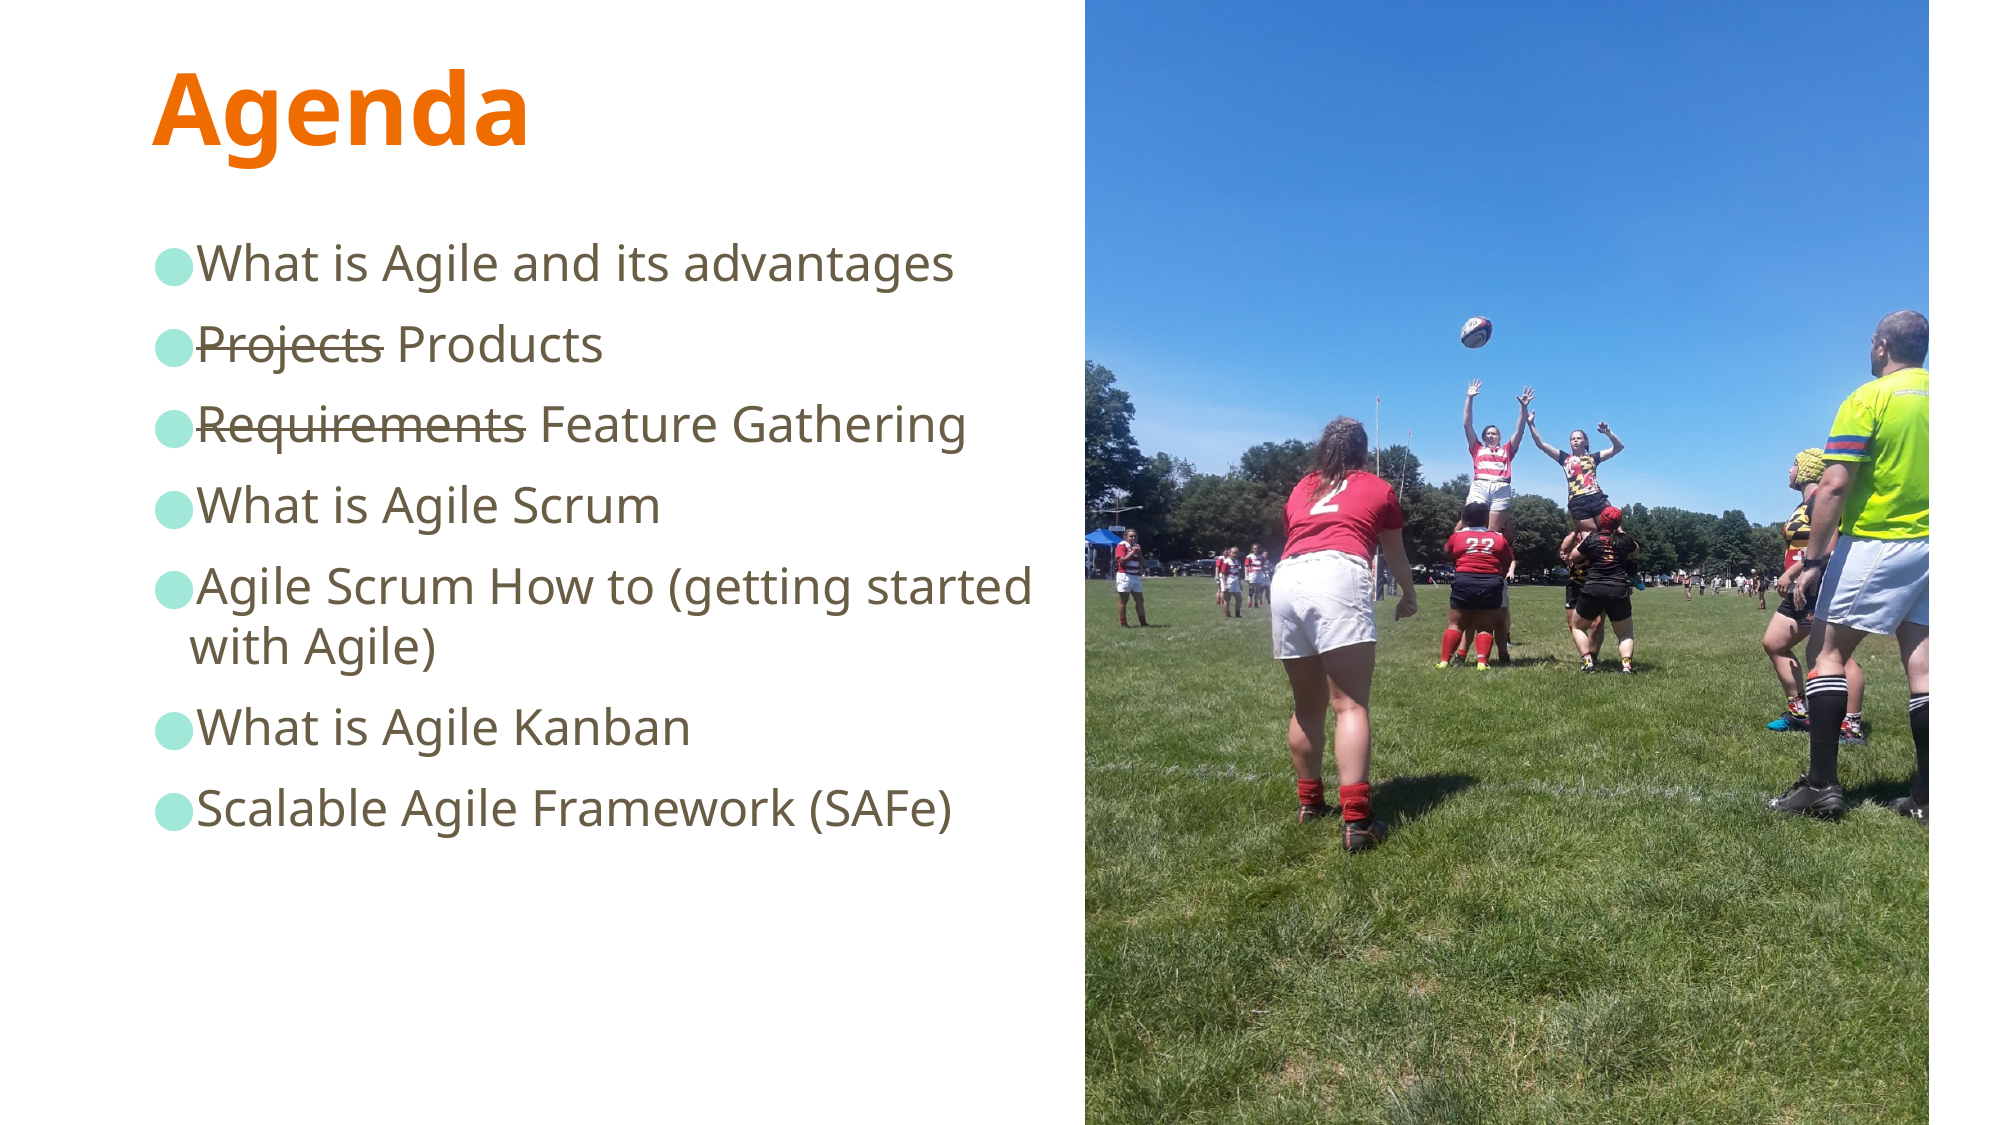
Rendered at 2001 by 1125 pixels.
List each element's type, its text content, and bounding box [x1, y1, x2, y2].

list What is Agile and its advantages Projects Products Requirements Feature Gathering What is Agile Scrum Agile Scrum How to (getting started with Agile) What is Agile Kanban Scalable Agile Framework (SAFe) [137, 223, 938, 941]
picture [943, 1, 2000, 1124]
title Agenda [137, 29, 1085, 198]
